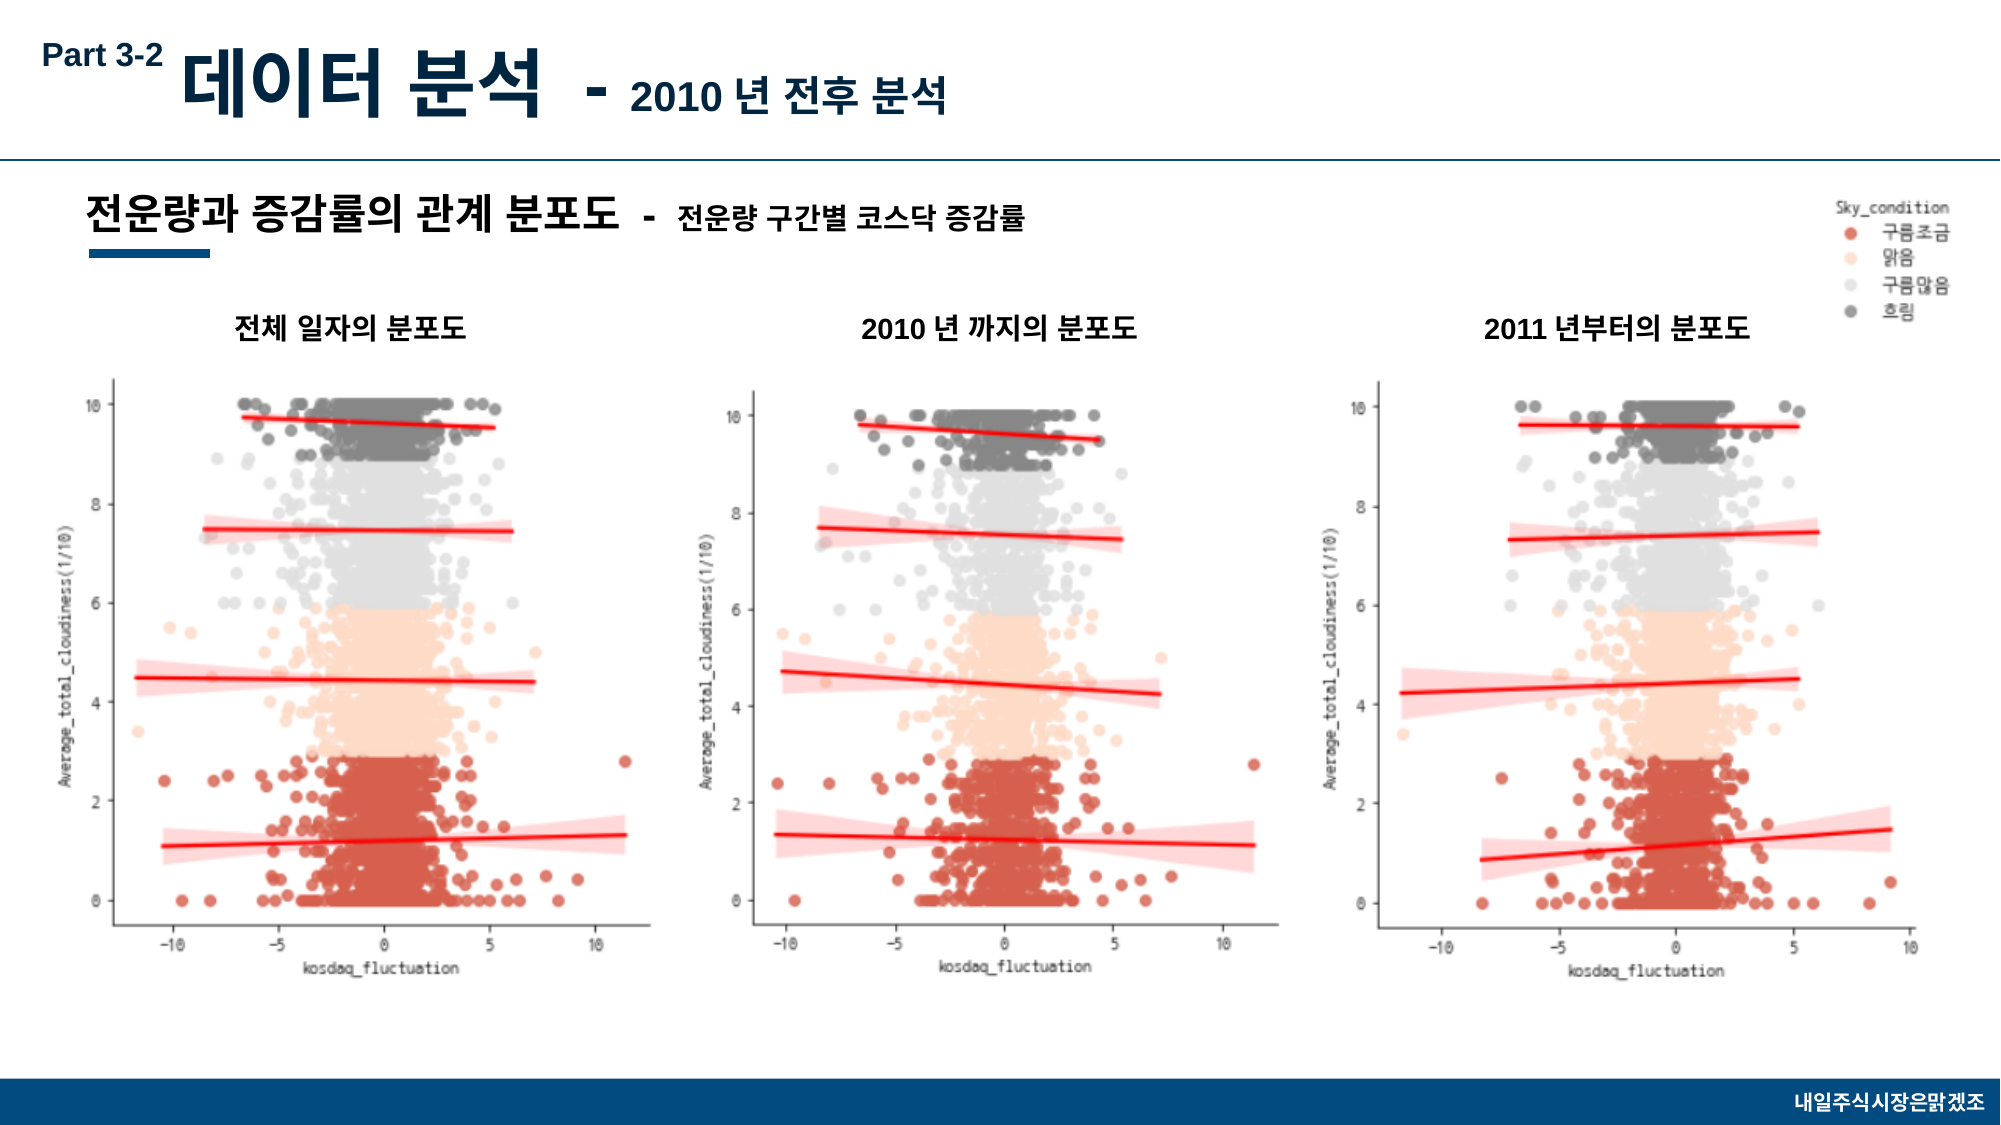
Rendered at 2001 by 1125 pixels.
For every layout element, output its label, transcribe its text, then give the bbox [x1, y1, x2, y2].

text_box 전운량과 증감률의 관계 분포도 - 전운량 구간별 코스닥 증감률 [70, 172, 1680, 253]
picture [1827, 192, 1968, 335]
picture [43, 373, 660, 982]
picture [1308, 377, 1926, 991]
text_box 내일주식시장은맑겠조 [0, 1078, 2000, 1125]
text_box Part 3-2 [26, 26, 181, 81]
text_box 데이터 분석 - 2010년 전후 분석 [165, 28, 996, 134]
text_box 2010년 까지의 분포도 [777, 295, 1223, 361]
picture [683, 385, 1284, 983]
text_box 전체 일자의 분포도 [128, 295, 574, 361]
text_box 2011년부터의 분포도 [1408, 295, 1828, 361]
